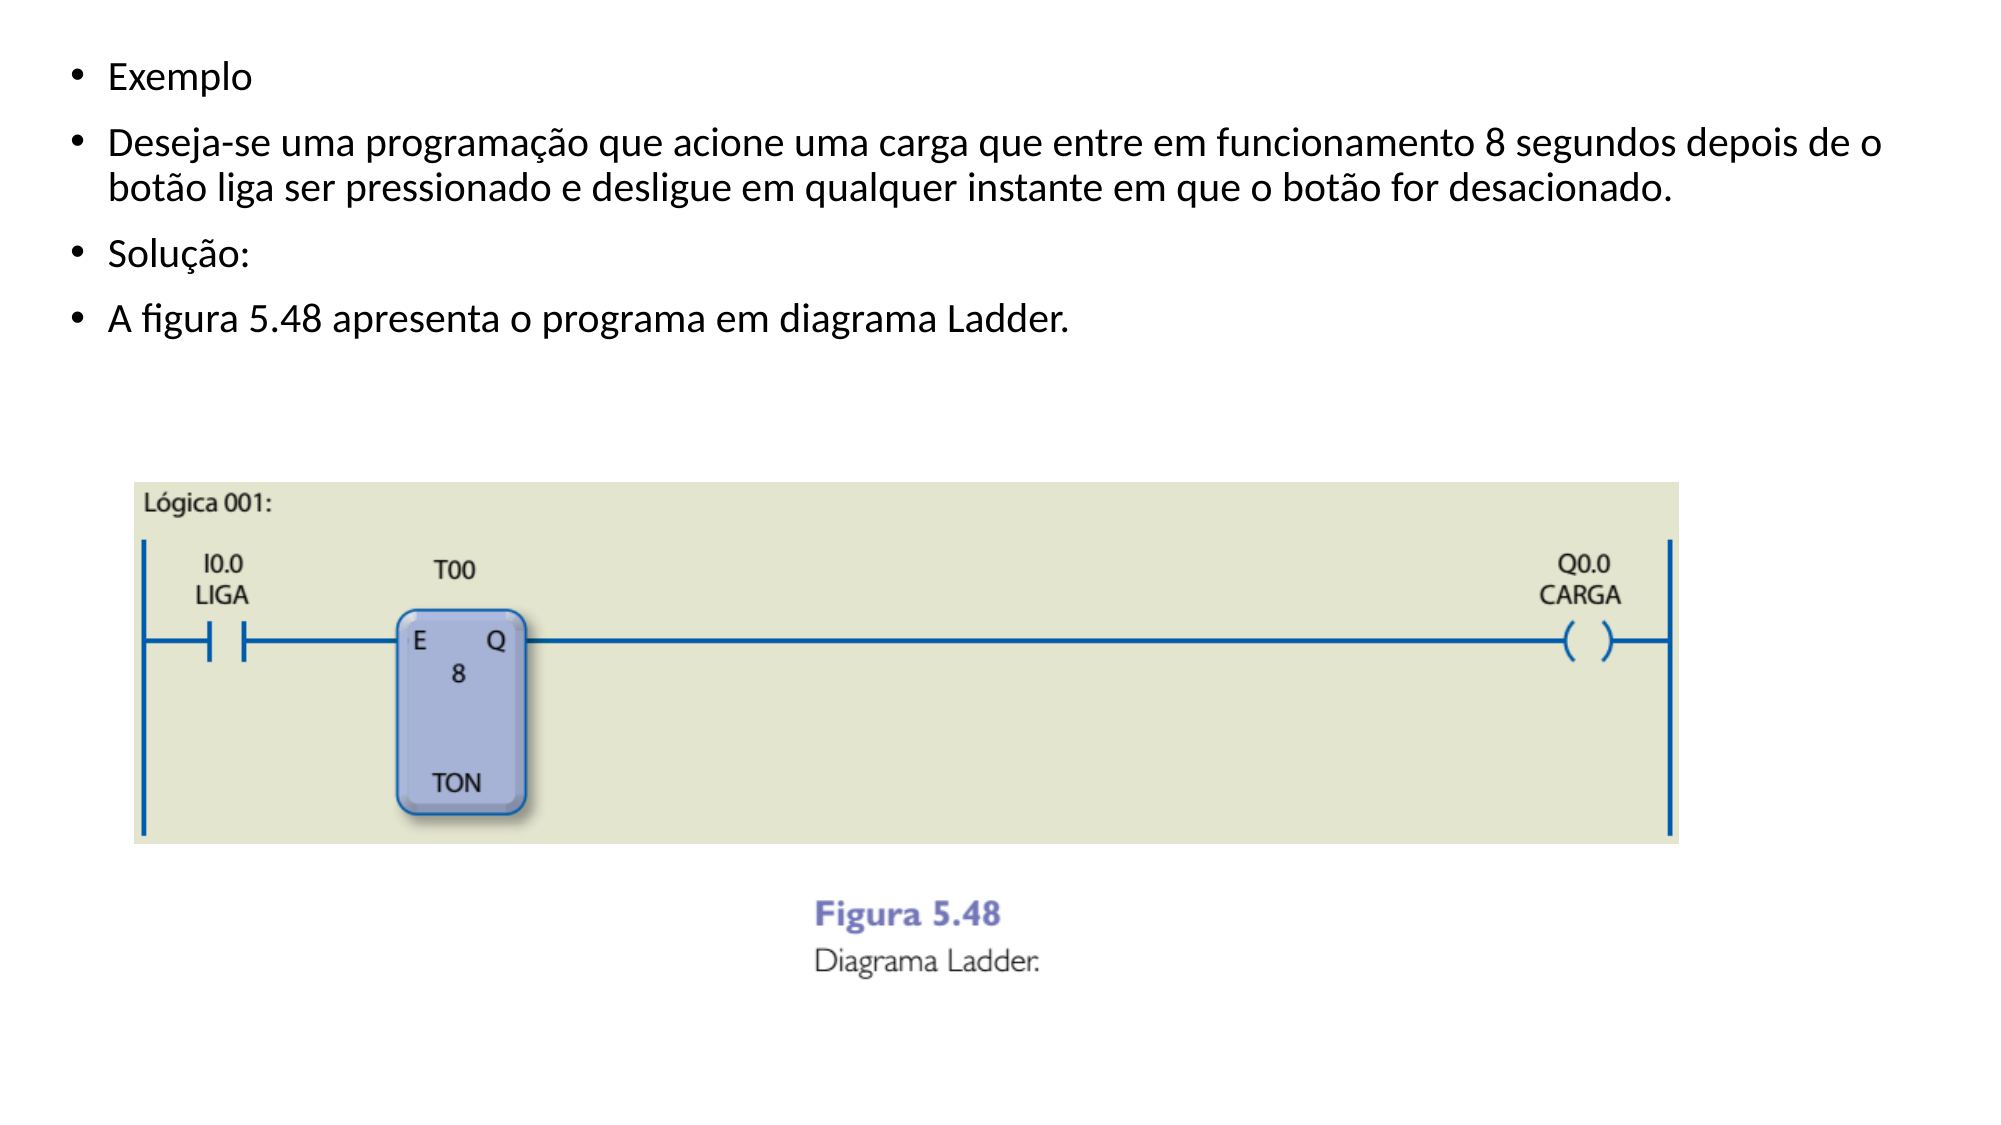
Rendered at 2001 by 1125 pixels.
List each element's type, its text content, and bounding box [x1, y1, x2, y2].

list Exemplo Deseja-se uma programação que acione uma carga que entre em funcionamento 8 segundos depois de o botão liga ser pressionado e desligue em qualquer instante em que o botão for desacionado. Solução: A figura 5.48 apresenta o programa em diagrama Ladder. [55, 46, 1948, 1090]
picture [134, 482, 1679, 844]
picture [795, 877, 1054, 985]
